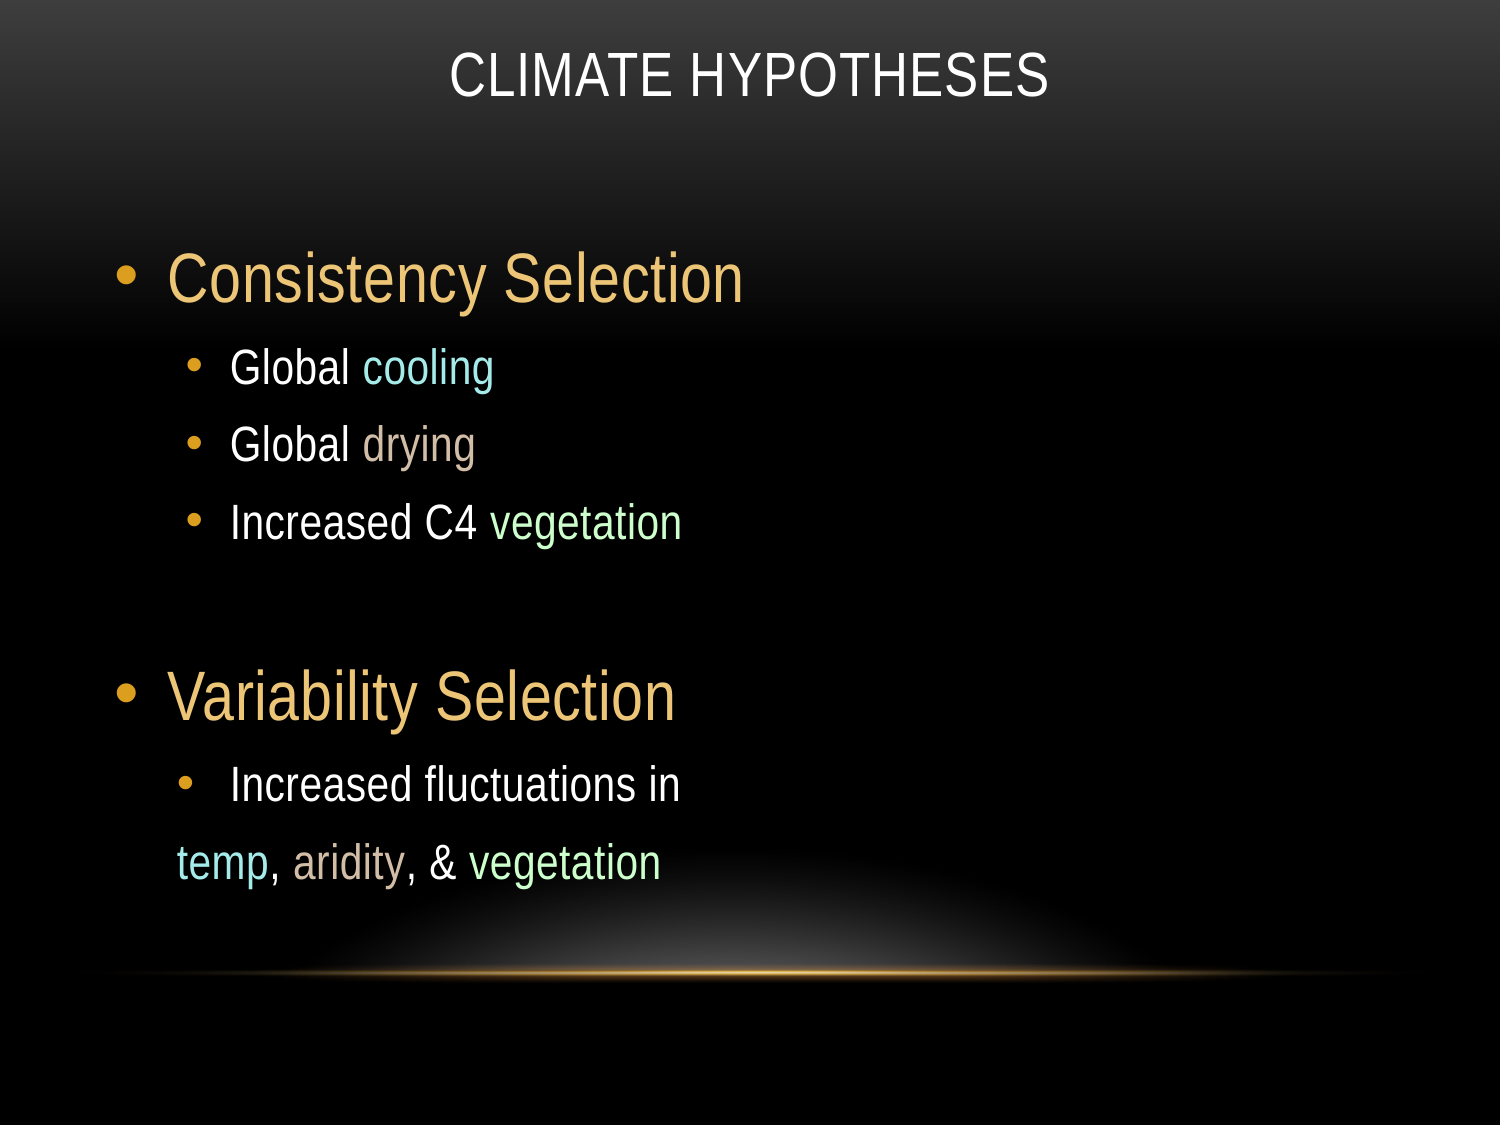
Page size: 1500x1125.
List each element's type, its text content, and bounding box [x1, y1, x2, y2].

list Consistency Selection Global cooling Global drying Increased C4 vegetation Variability Selection Increased fluctuations in temp, aridity, & vegetation [99, 225, 1400, 901]
picture [0, 0, 1500, 1125]
text_box Climate hypotheses [99, 23, 1400, 117]
